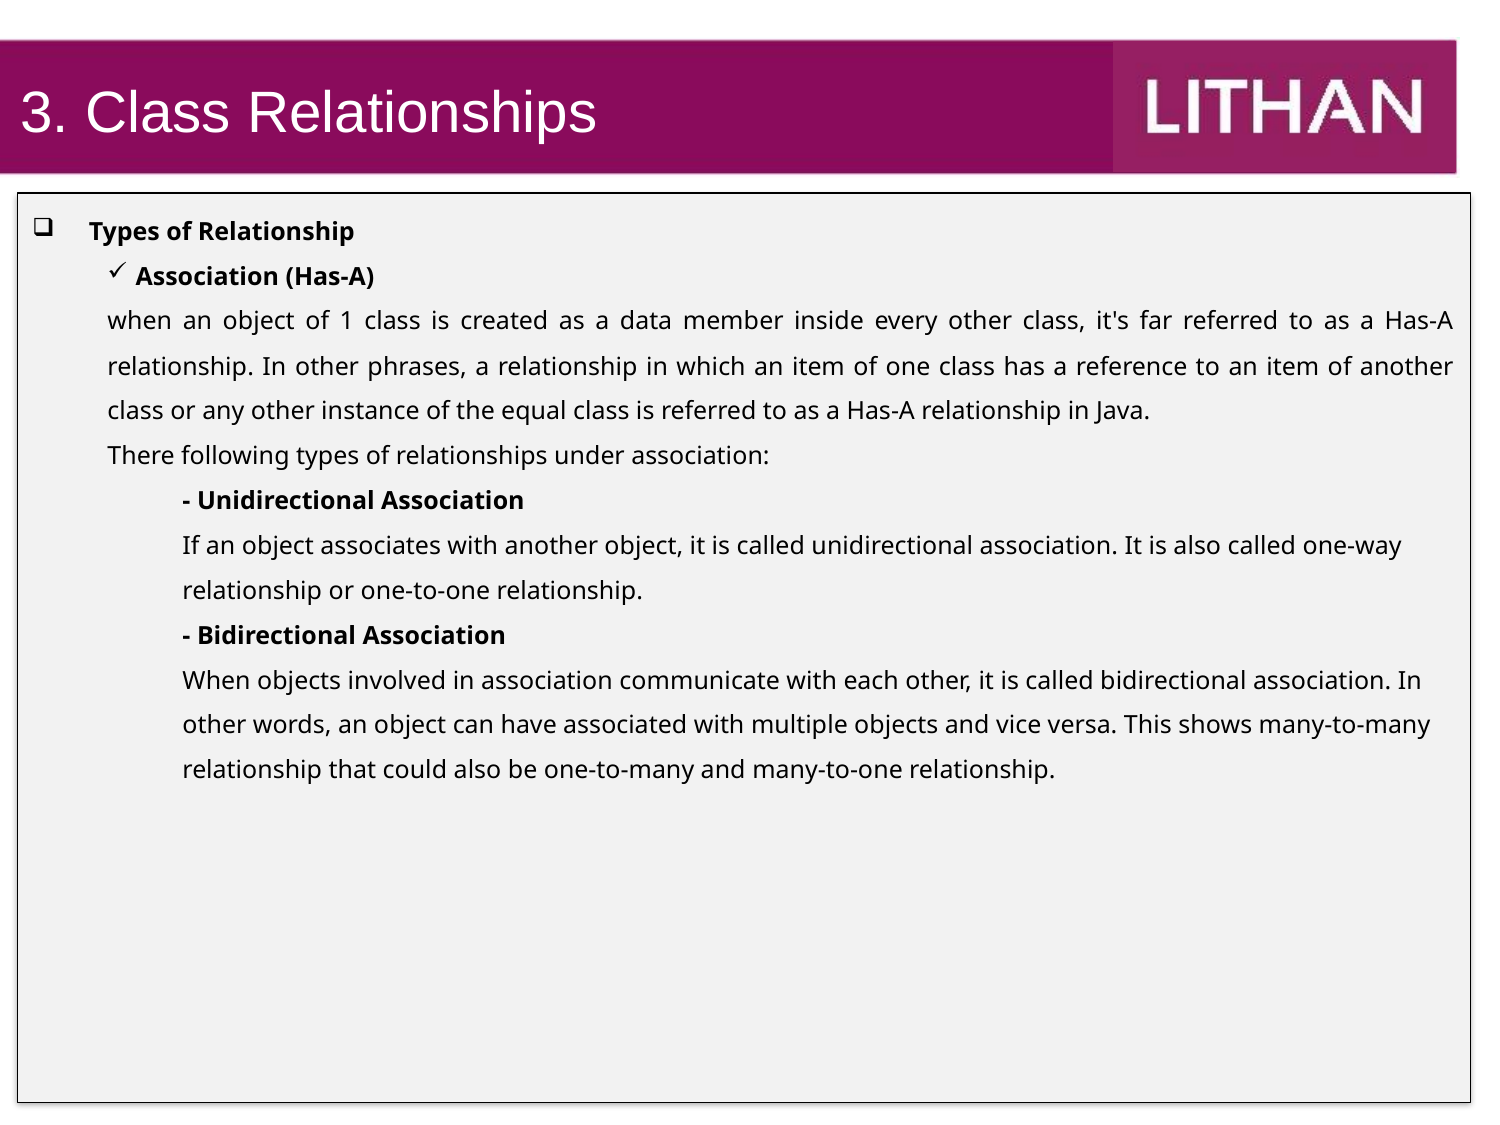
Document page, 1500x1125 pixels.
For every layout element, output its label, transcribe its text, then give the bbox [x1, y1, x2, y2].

text_box 3. Class Relationships [5, 66, 1104, 152]
picture [0, 37, 1460, 178]
text_box [29, 255, 703, 870]
text_box Types of Relationship Association (Has-A) when an object of 1 class is created as a data member inside every other class, it's far referred to as a Has-A relationship. In other phrases, a relationship in which an item of one class has a reference to an item of another class or any other instance of the equal class is referred to as a Has-A relationship in Java. There following types of relationships under association: - Unidirectional Association If an object associates with another object, it is called unidirectional association. It is also called one-way relationship or one-to-one relationship. - Bidirectional Association When objects involved in association communicate with each other, it is called bidirectional association. In other words, an object can have associated with multiple objects and vice versa. This shows many-to-many relationship that could also be one-to-many and many-to-one relationship. [17, 192, 1471, 1103]
